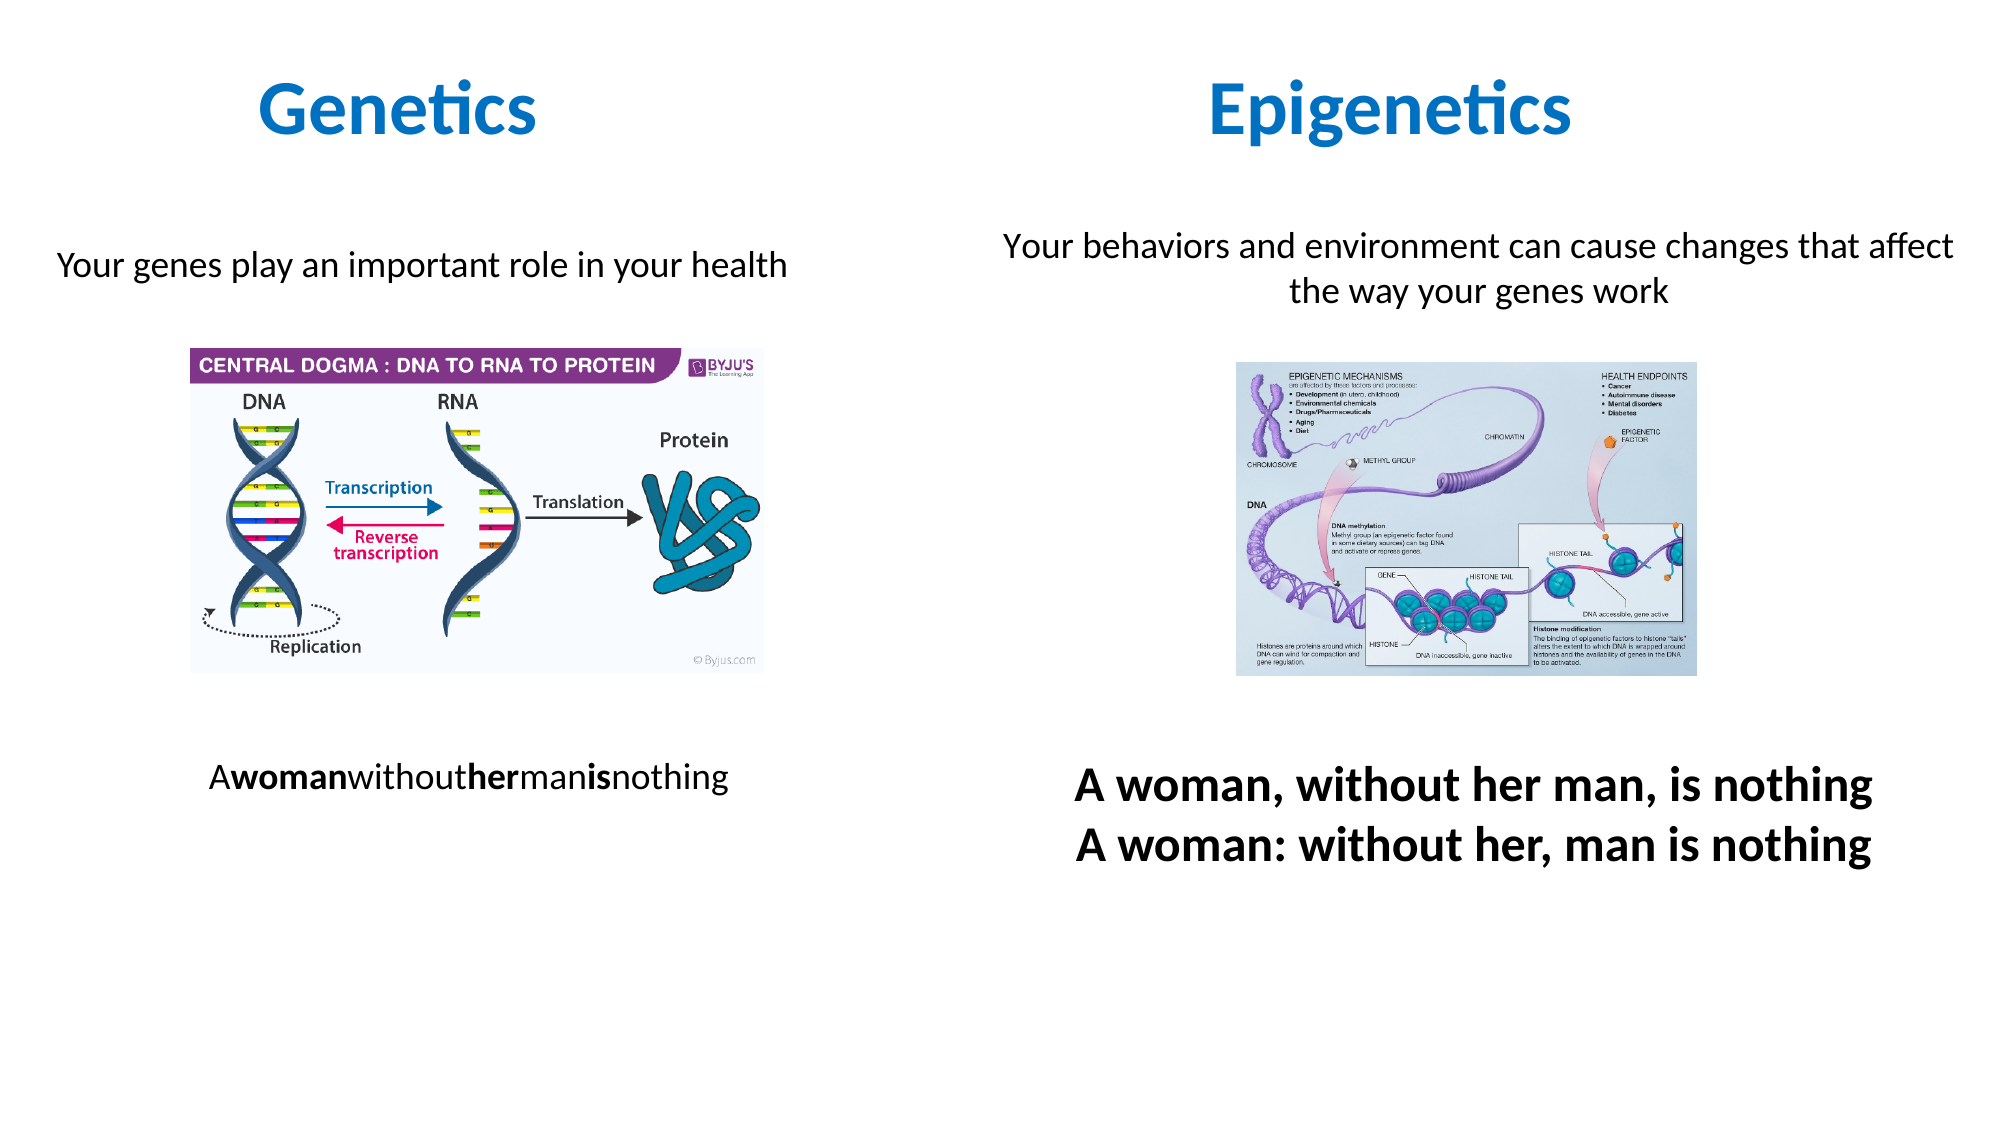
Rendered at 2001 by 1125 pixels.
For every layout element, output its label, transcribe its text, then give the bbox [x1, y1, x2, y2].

text_box Your behaviors and environment can cause changes that affect the way your genes work [979, 214, 1980, 319]
title Genetics Epigenetics [137, 59, 1863, 160]
text_box Awomanwithouthermanisnothing [137, 744, 801, 805]
text_box A woman, without her man, is nothing A woman: without her, man is nothing [956, 744, 1991, 880]
text_box Your genes play an important role in your health [42, 232, 979, 293]
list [190, 348, 764, 673]
picture [1236, 362, 1697, 676]
